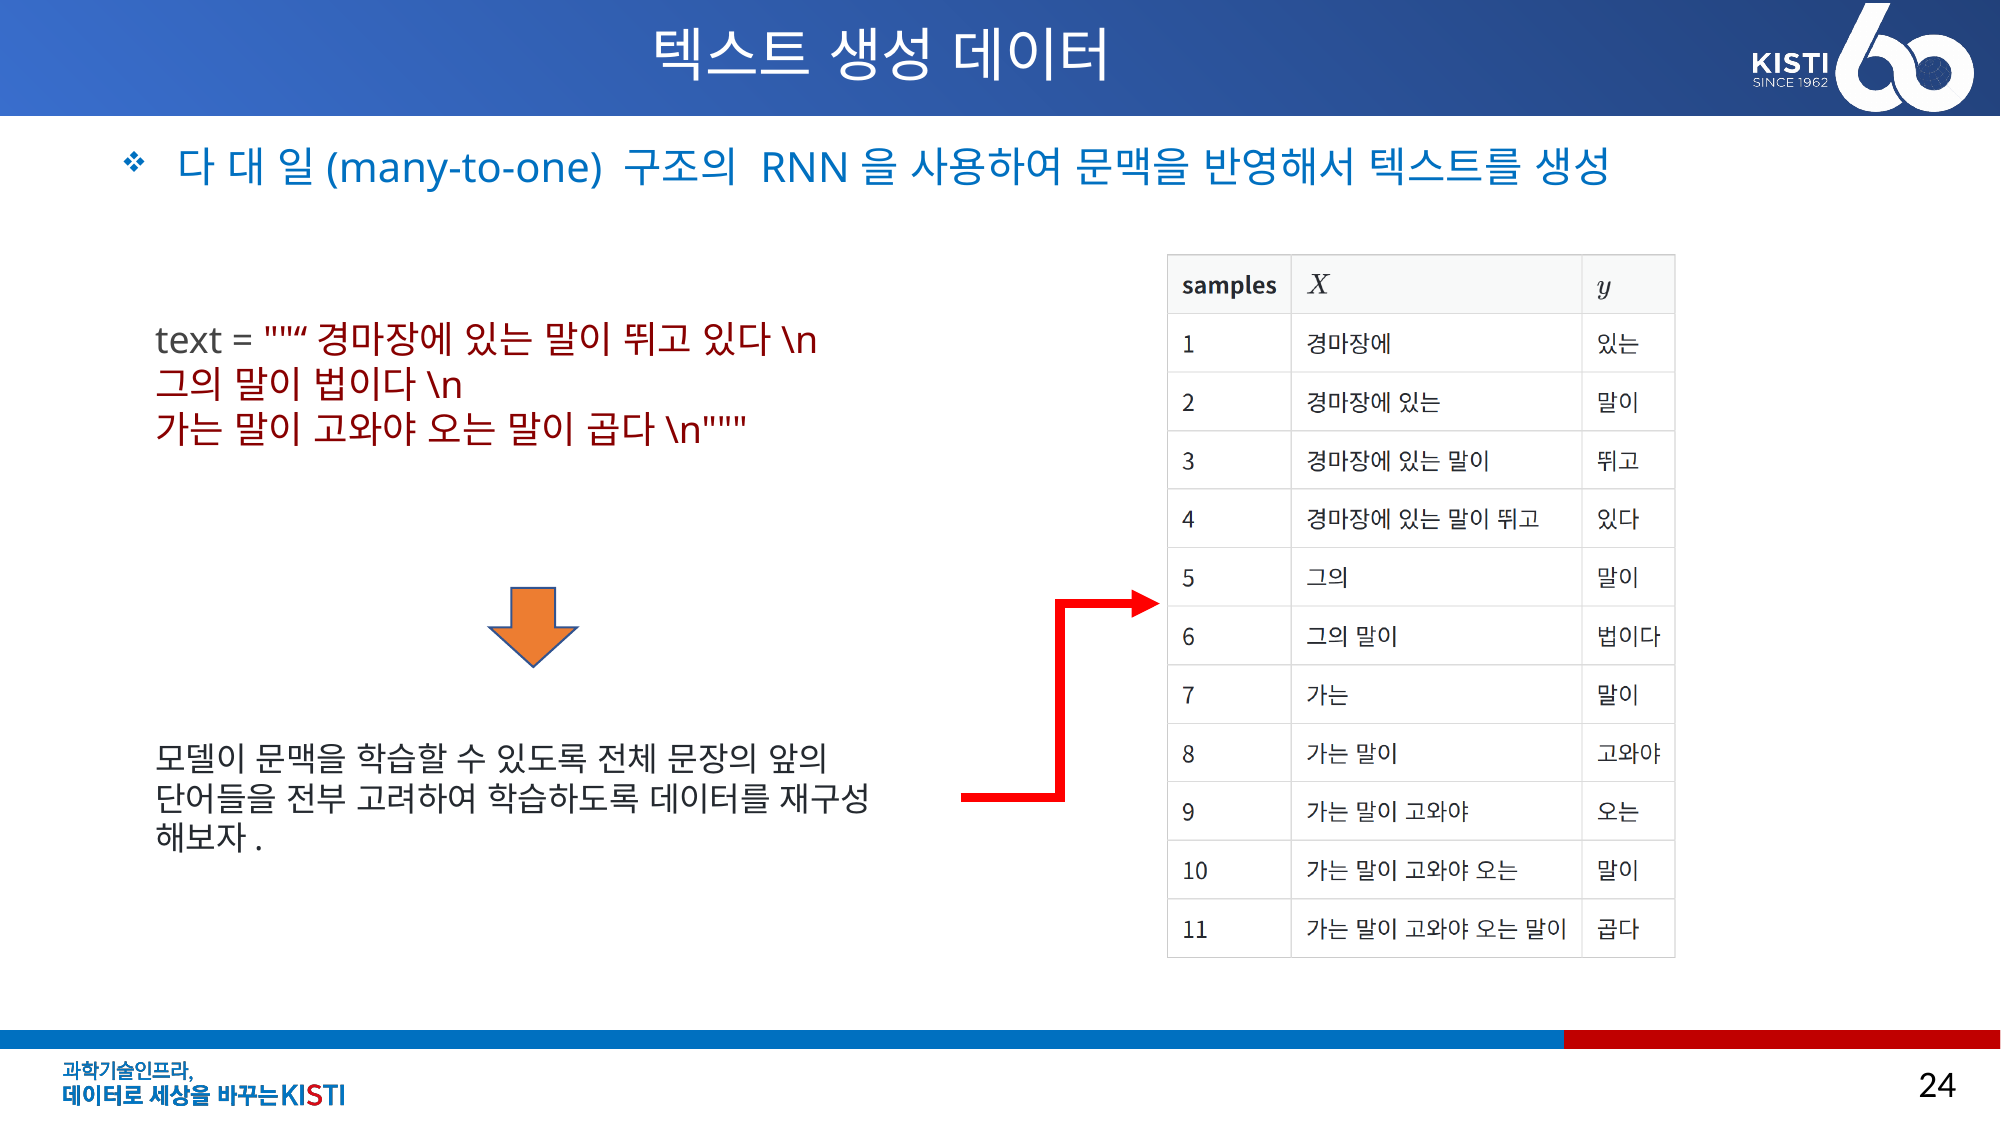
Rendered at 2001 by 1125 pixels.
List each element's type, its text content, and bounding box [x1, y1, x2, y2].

text_box 모델이 문맥을 학습할 수 있도록 전체 문장의 앞의 단어들을 전부 고려하여 학습하도록 데이터를 재구성 해보자. [140, 730, 961, 865]
picture [63, 1061, 344, 1106]
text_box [960, 603, 1160, 779]
text_box [486, 586, 580, 669]
picture [1753, 3, 1974, 112]
slide_number 24 [1594, 1053, 1971, 1113]
text_box text = ""“경마장에 있는 말이 뛰고 있다\n 그의 말이 법이다\n 가는 말이 고와야 오는 말이 곱다\n""" [140, 308, 1141, 459]
title 텍스트 생성 데이터 [53, 1, 1728, 114]
picture [1159, 244, 1687, 963]
list 다 대 일(many-to-one) 구조의 RNN을 사용하여 문맥을 반영해서 텍스트를 생성 [106, 138, 2000, 1009]
